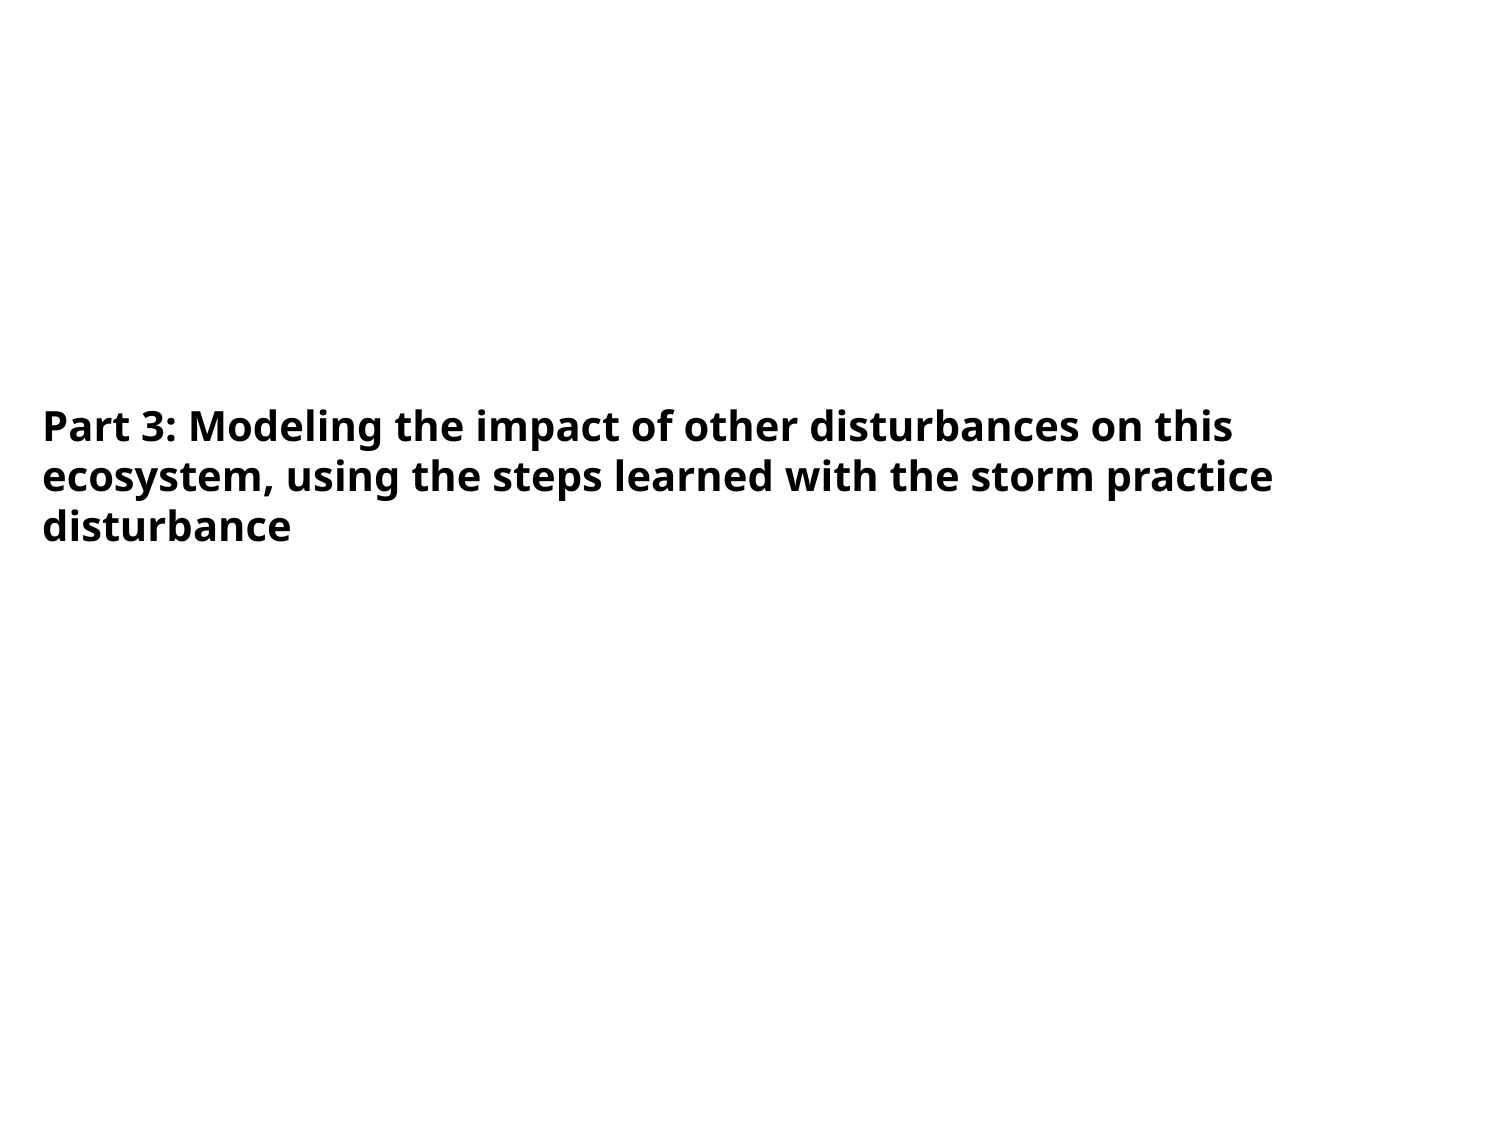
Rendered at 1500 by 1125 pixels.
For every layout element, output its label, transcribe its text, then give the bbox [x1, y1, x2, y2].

text_box Part 3: Modeling the impact of other disturbances on this ecosystem, using the steps learned with the storm practice disturbance [26, 391, 1473, 557]
